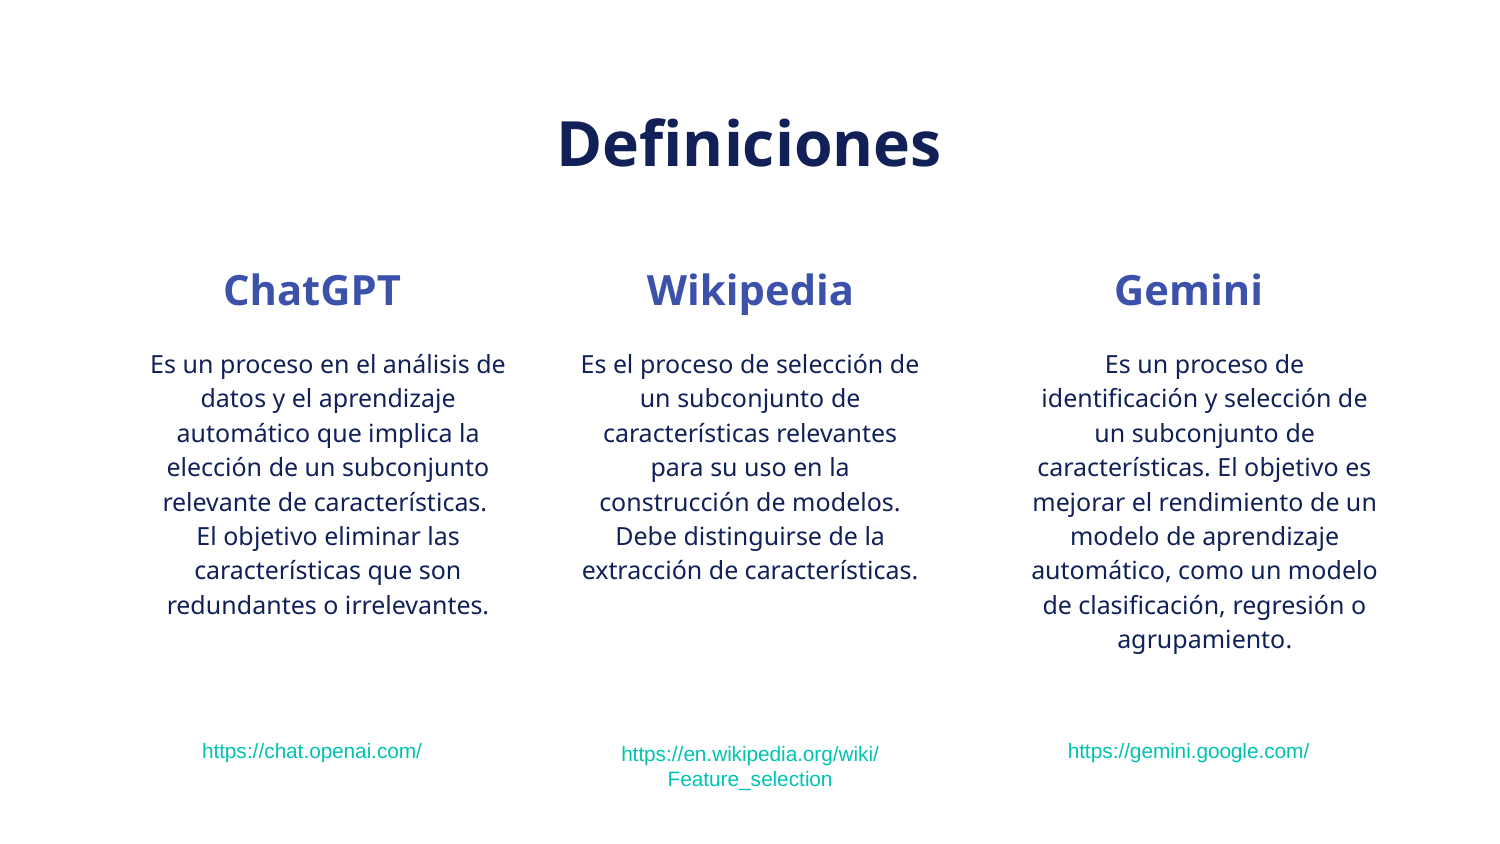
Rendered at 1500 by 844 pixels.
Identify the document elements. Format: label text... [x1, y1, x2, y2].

text_box https://chat.openai.com/ [161, 725, 463, 776]
subtitle Gemini [1010, 207, 1367, 330]
subtitle Es un proceso de identificación y selección de un subconjunto de características. El objetivo es mejorar el rendimiento de un modelo de aprendizaje automático, como un modelo de clasificación, regresión o agrupamiento. [1009, 328, 1400, 467]
subtitle ChatGPT [133, 207, 491, 330]
text_box https://gemini.google.com/ [999, 725, 1379, 776]
text_box https://en.wikipedia.org/wiki/Feature_selection [599, 725, 901, 806]
subtitle Es el proceso de selección de un subconjunto de características relevantes para su uso en la construcción de modelos. Debe distinguirse de la extracción de características. [562, 328, 938, 467]
subtitle Wikipedia [572, 207, 930, 330]
title Definiciones [116, 88, 1382, 183]
subtitle Es un proceso en el análisis de datos y el aprendizaje automático que implica la elección de un subconjunto relevante de características. El objetivo eliminar las características que son redundantes o irrelevantes. [133, 328, 524, 467]
